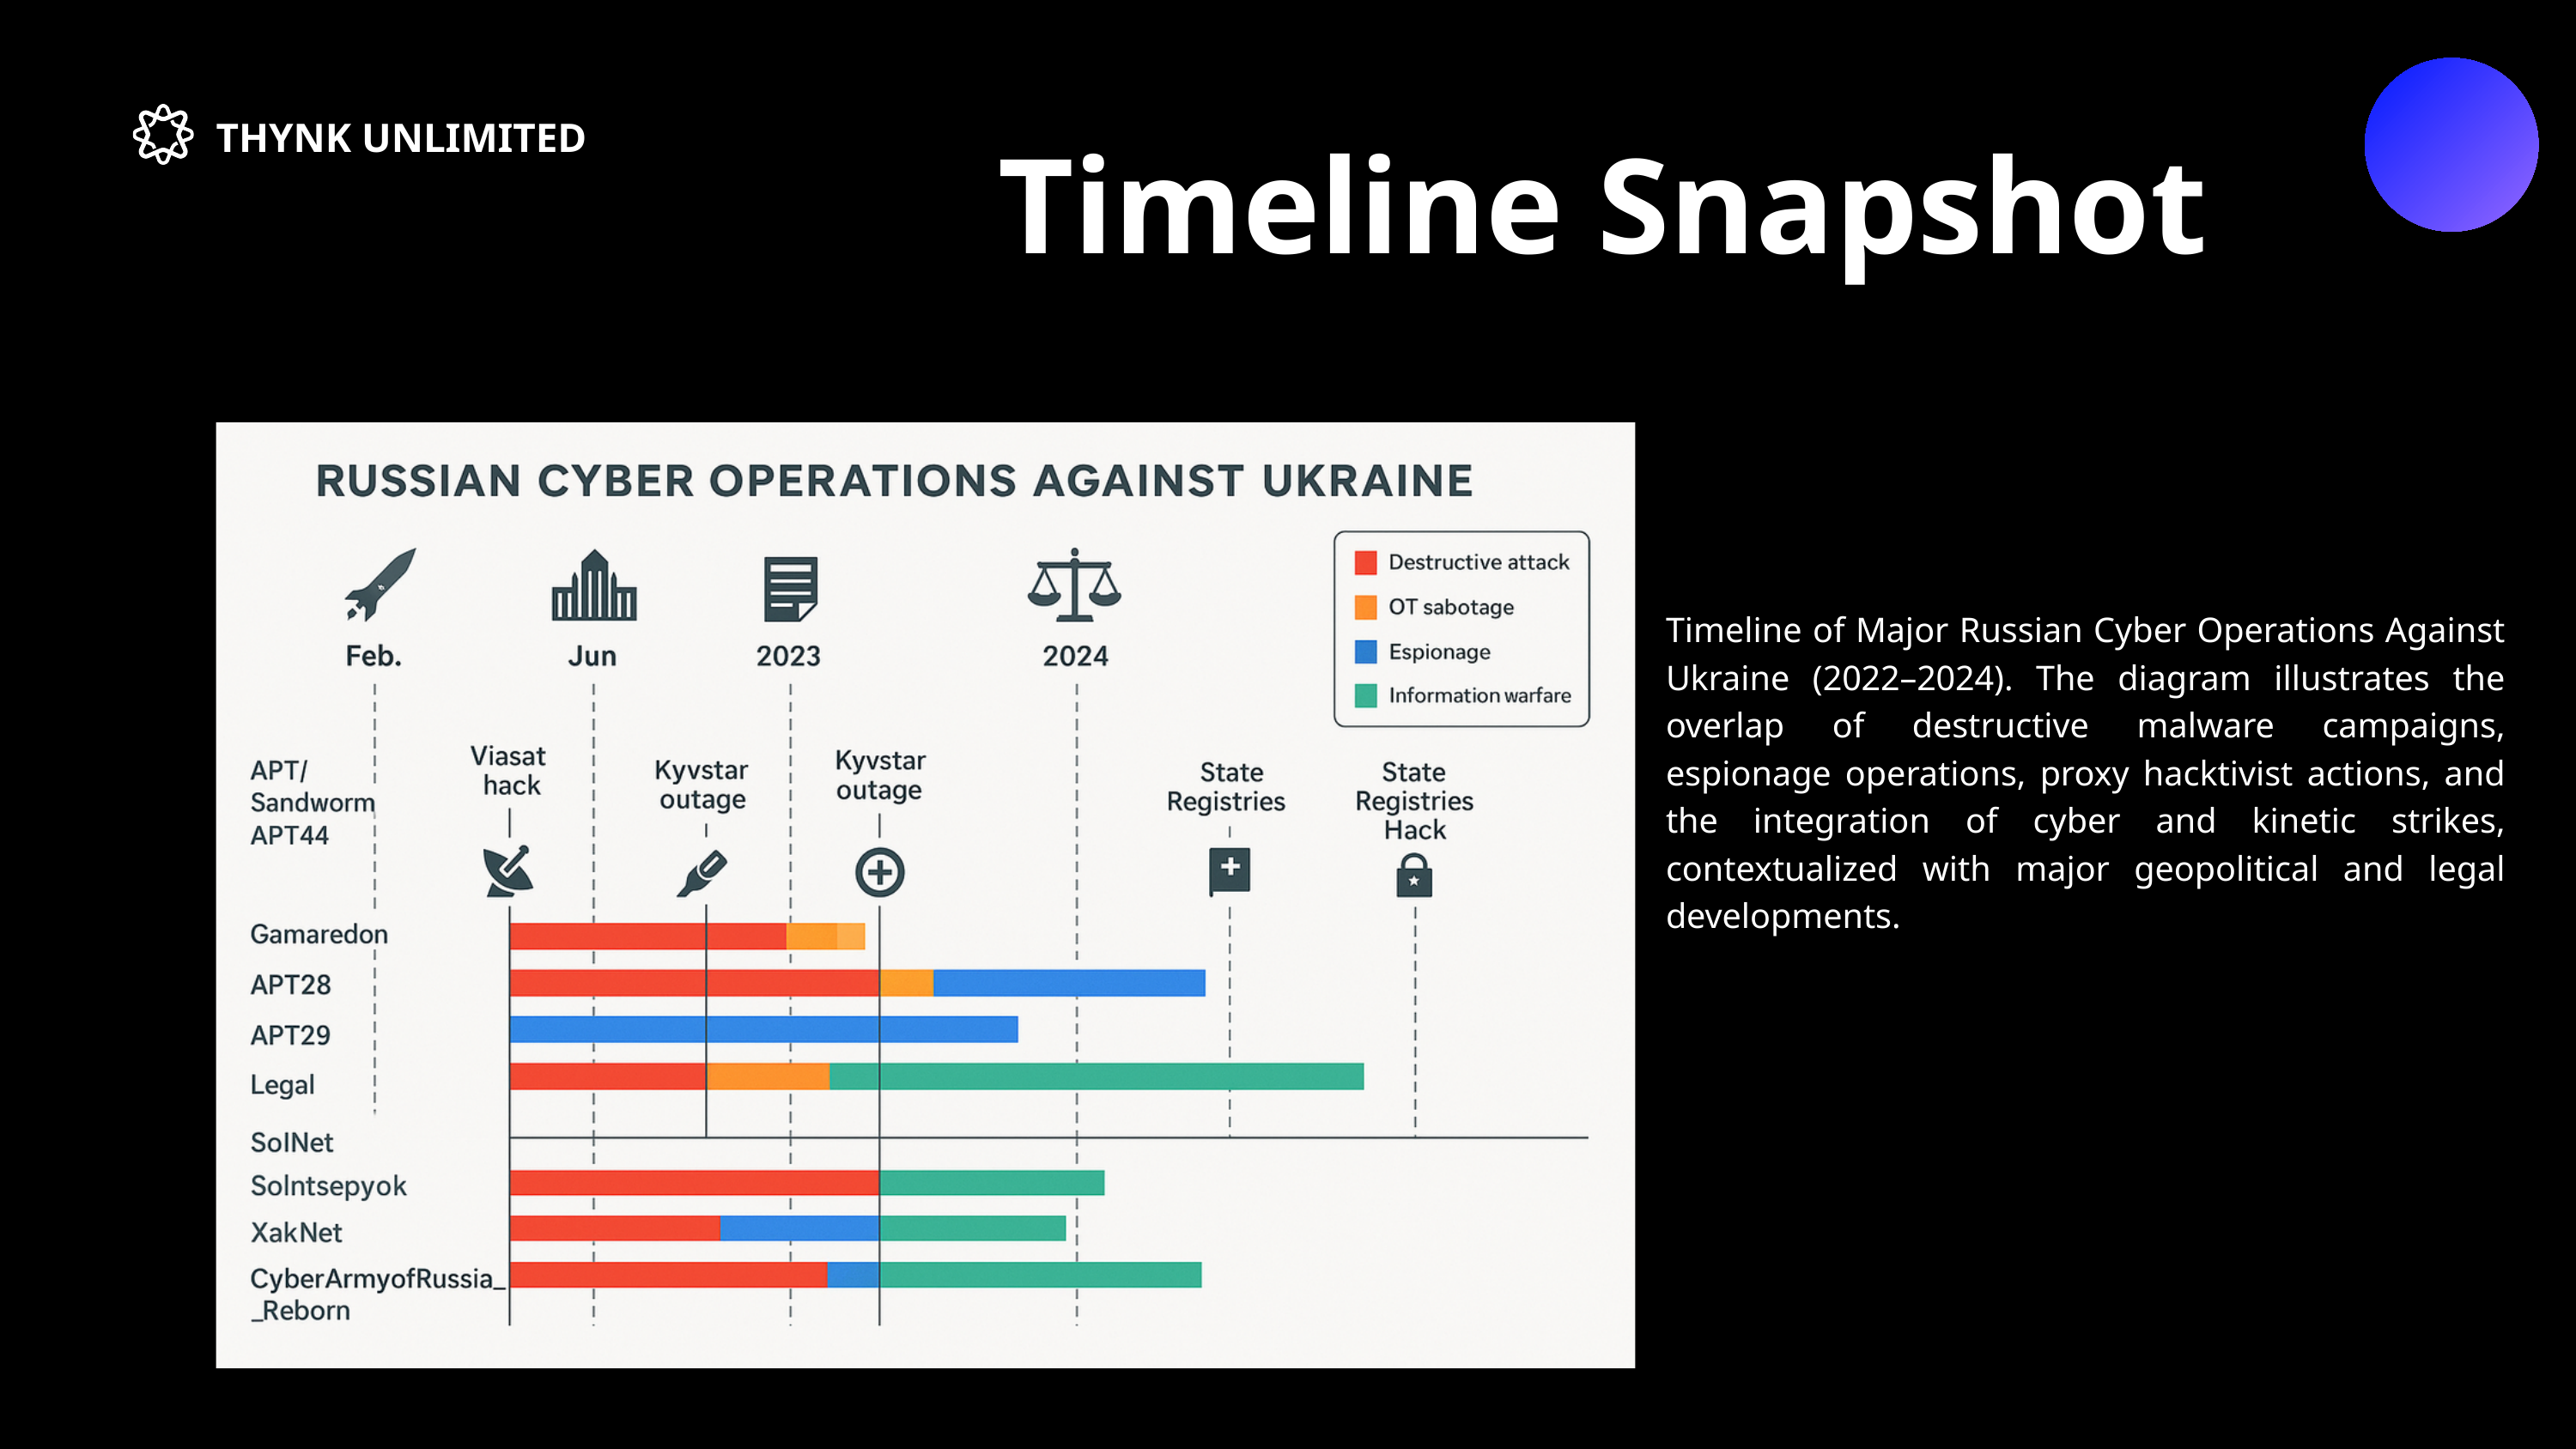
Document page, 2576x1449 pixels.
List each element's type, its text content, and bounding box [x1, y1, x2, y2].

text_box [2364, 58, 2539, 232]
text_box Timeline Snapshot [998, 133, 2539, 281]
text_box THYNK UNLIMITED [216, 105, 693, 161]
text_box Timeline of Major Russian Cyber Operations Against Ukraine (2022–2024). The diagram illustrates the overlap of destructive malware campaigns, espionage operations, proxy hacktivist actions, and the integration of cyber and kinetic strikes, contextualized with major geopolitical and legal developments. [1666, 602, 2506, 936]
text_box [132, 104, 194, 166]
text_box [216, 422, 1636, 1368]
